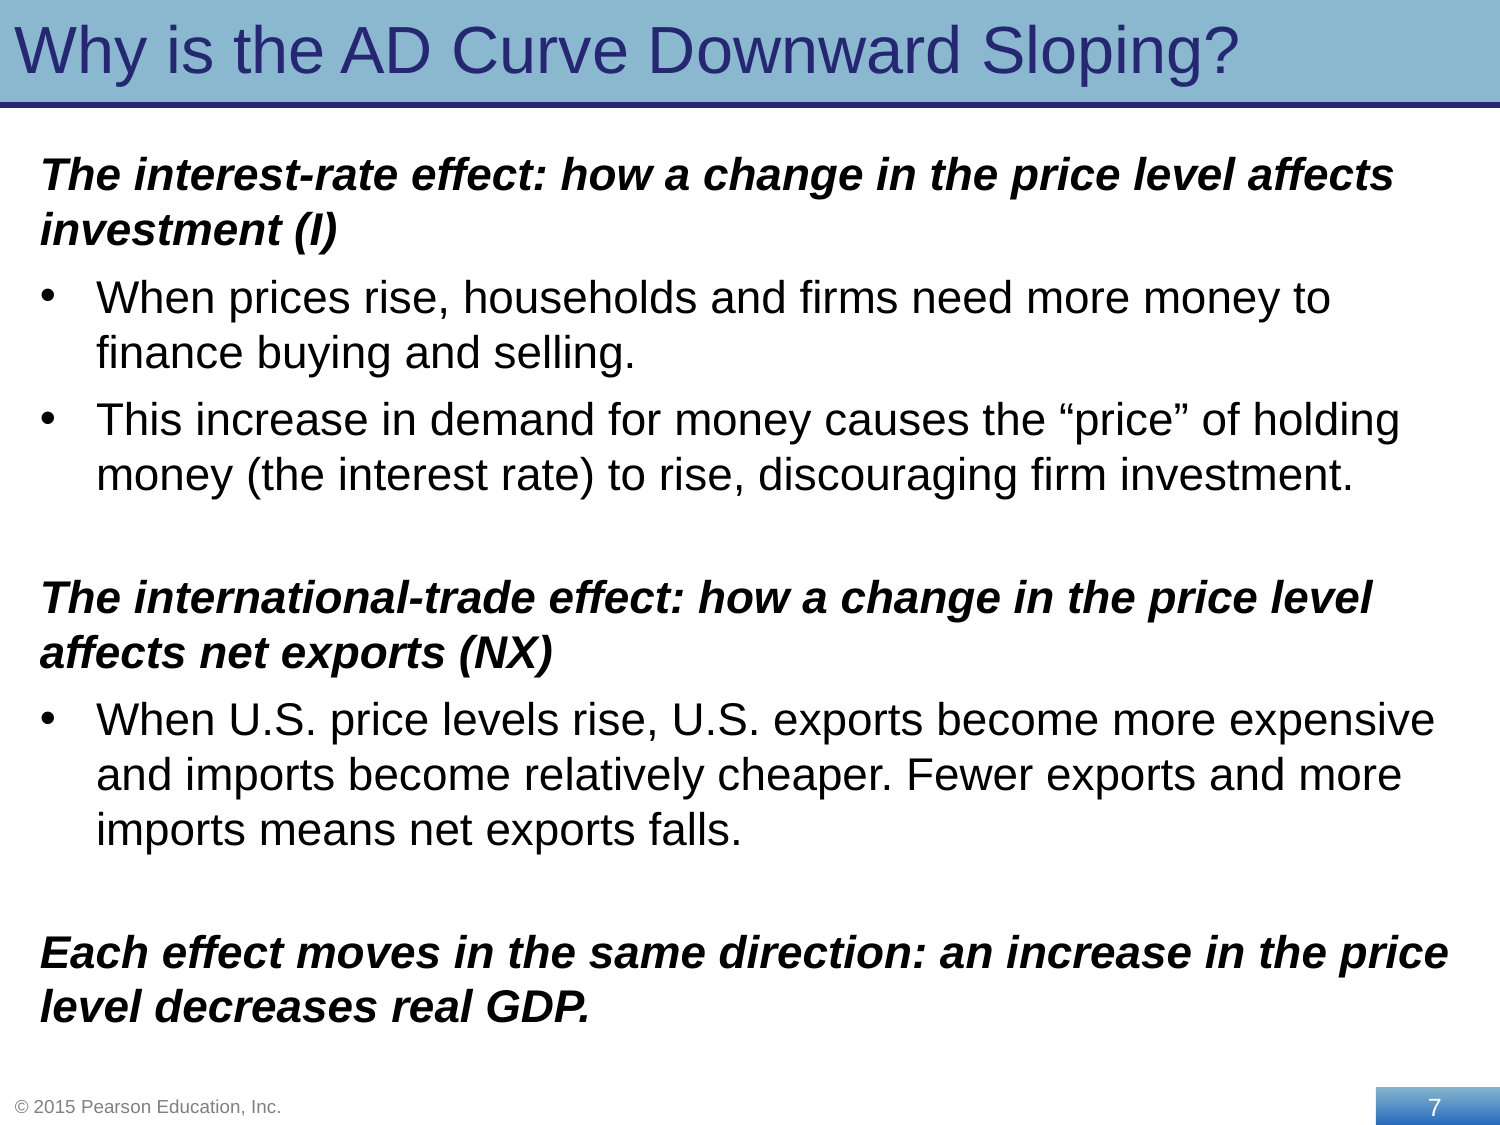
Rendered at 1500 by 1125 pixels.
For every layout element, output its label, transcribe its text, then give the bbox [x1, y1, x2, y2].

title Why is the AD Curve Downward Sloping? [0, 0, 1500, 105]
list The interest-rate effect: how a change in the price level affects investment (I) When prices rise, households and firms need more money to finance buying and selling. This increase in demand for money causes the “price” of holding money (the interest rate) to rise, discouraging firm investment. The international-trade effect: how a change in the price level affects net exports (NX) When U.S. price levels rise, U.S. exports become more expensive and imports become relatively cheaper. Fewer exports and more imports means net exports falls. Each effect moves in the same direction: an increase in the price level decreases real GDP. [24, 137, 1475, 1088]
